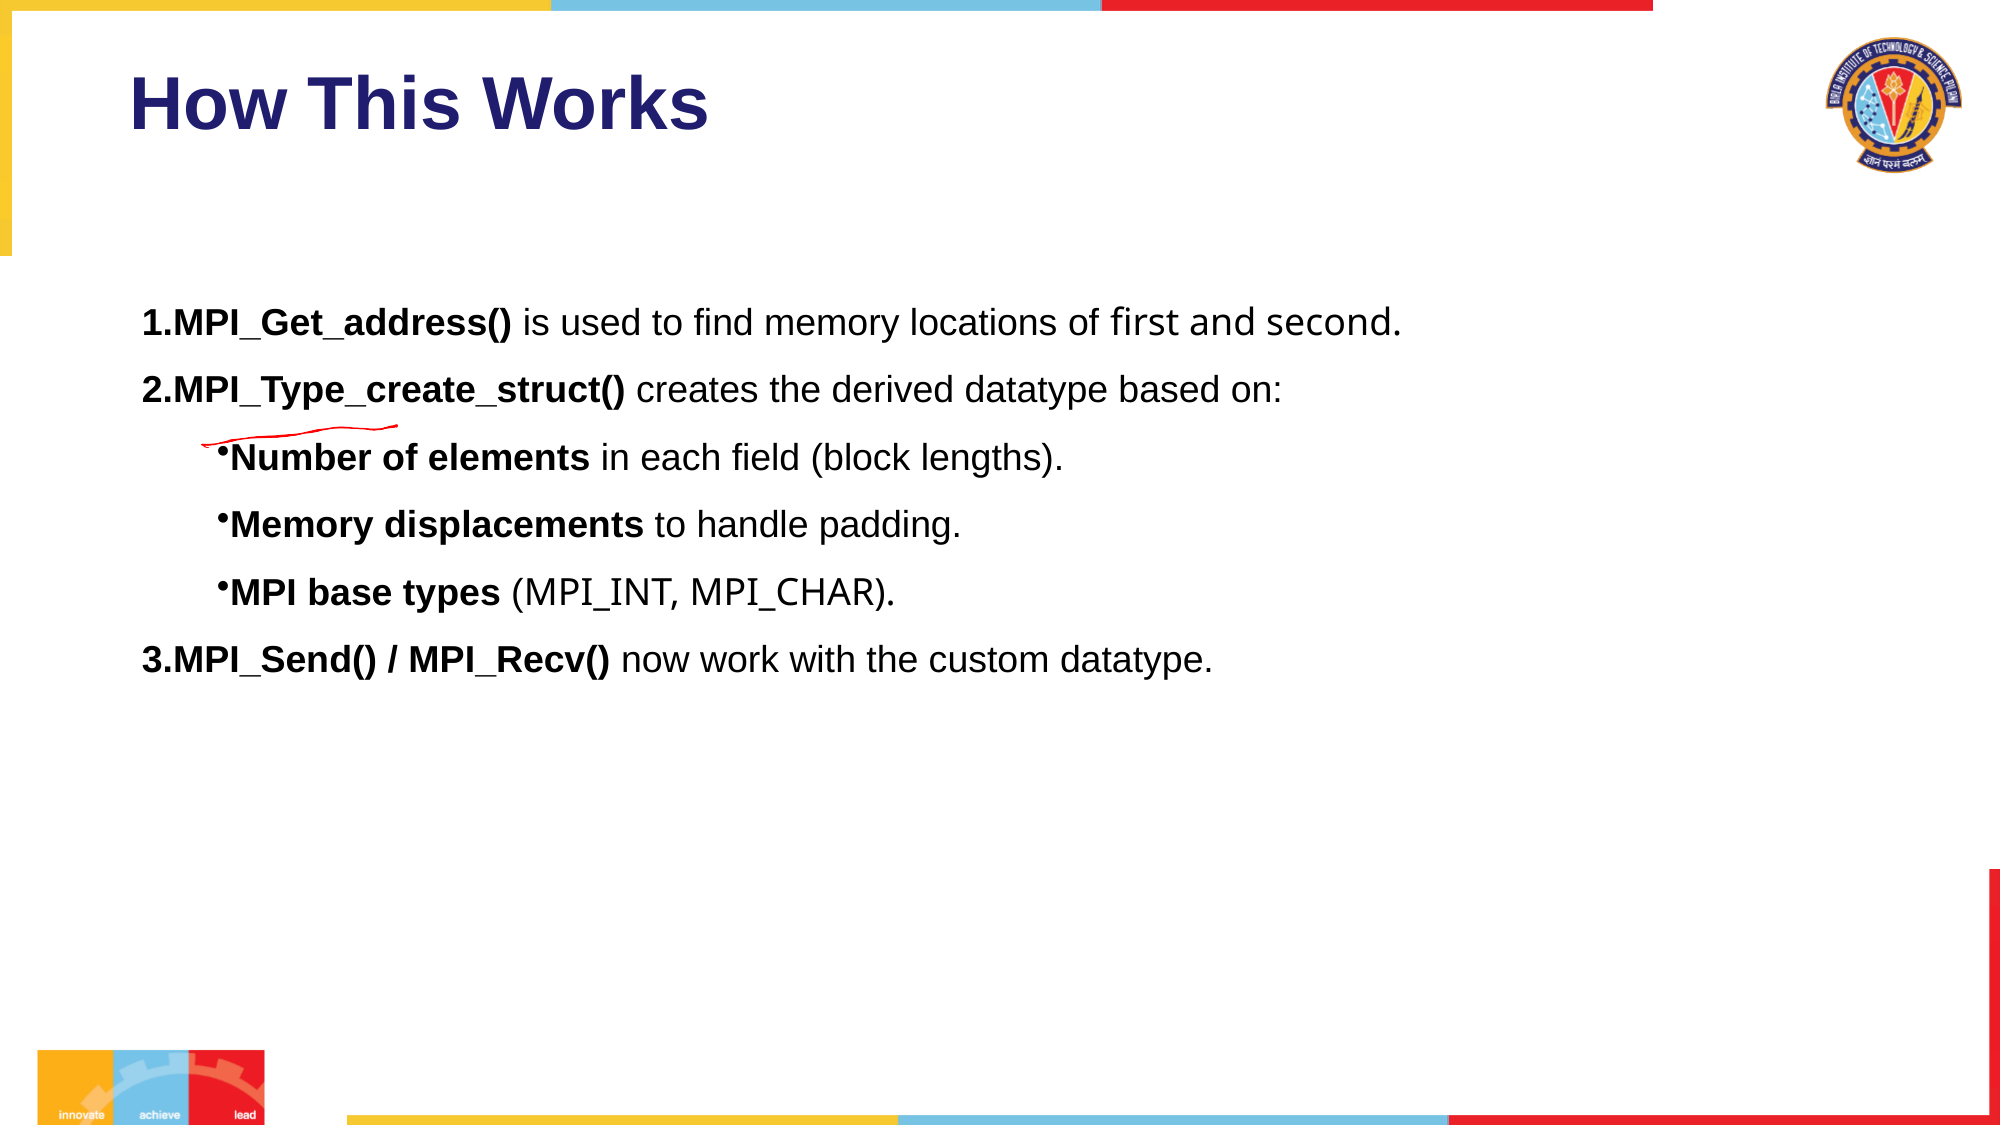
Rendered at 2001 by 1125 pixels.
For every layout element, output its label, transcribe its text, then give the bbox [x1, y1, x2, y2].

text_box MPI_Get_address() is used to find memory locations of first and second. MPI_Type_create_struct() creates the derived datatype based on: Number of elements in each field (block lengths). Memory displacements to handle padding. MPI base types (MPI_INT, MPI_CHAR). MPI_Send() / MPI_Recv() now work with the custom datatype. [126, 222, 1538, 733]
picture [1873, 37, 1962, 174]
title How This Works [127, 21, 1873, 243]
picture [200, 424, 398, 449]
picture [37, 1049, 265, 1125]
picture [0, 0, 1653, 256]
picture [347, 869, 2000, 1125]
